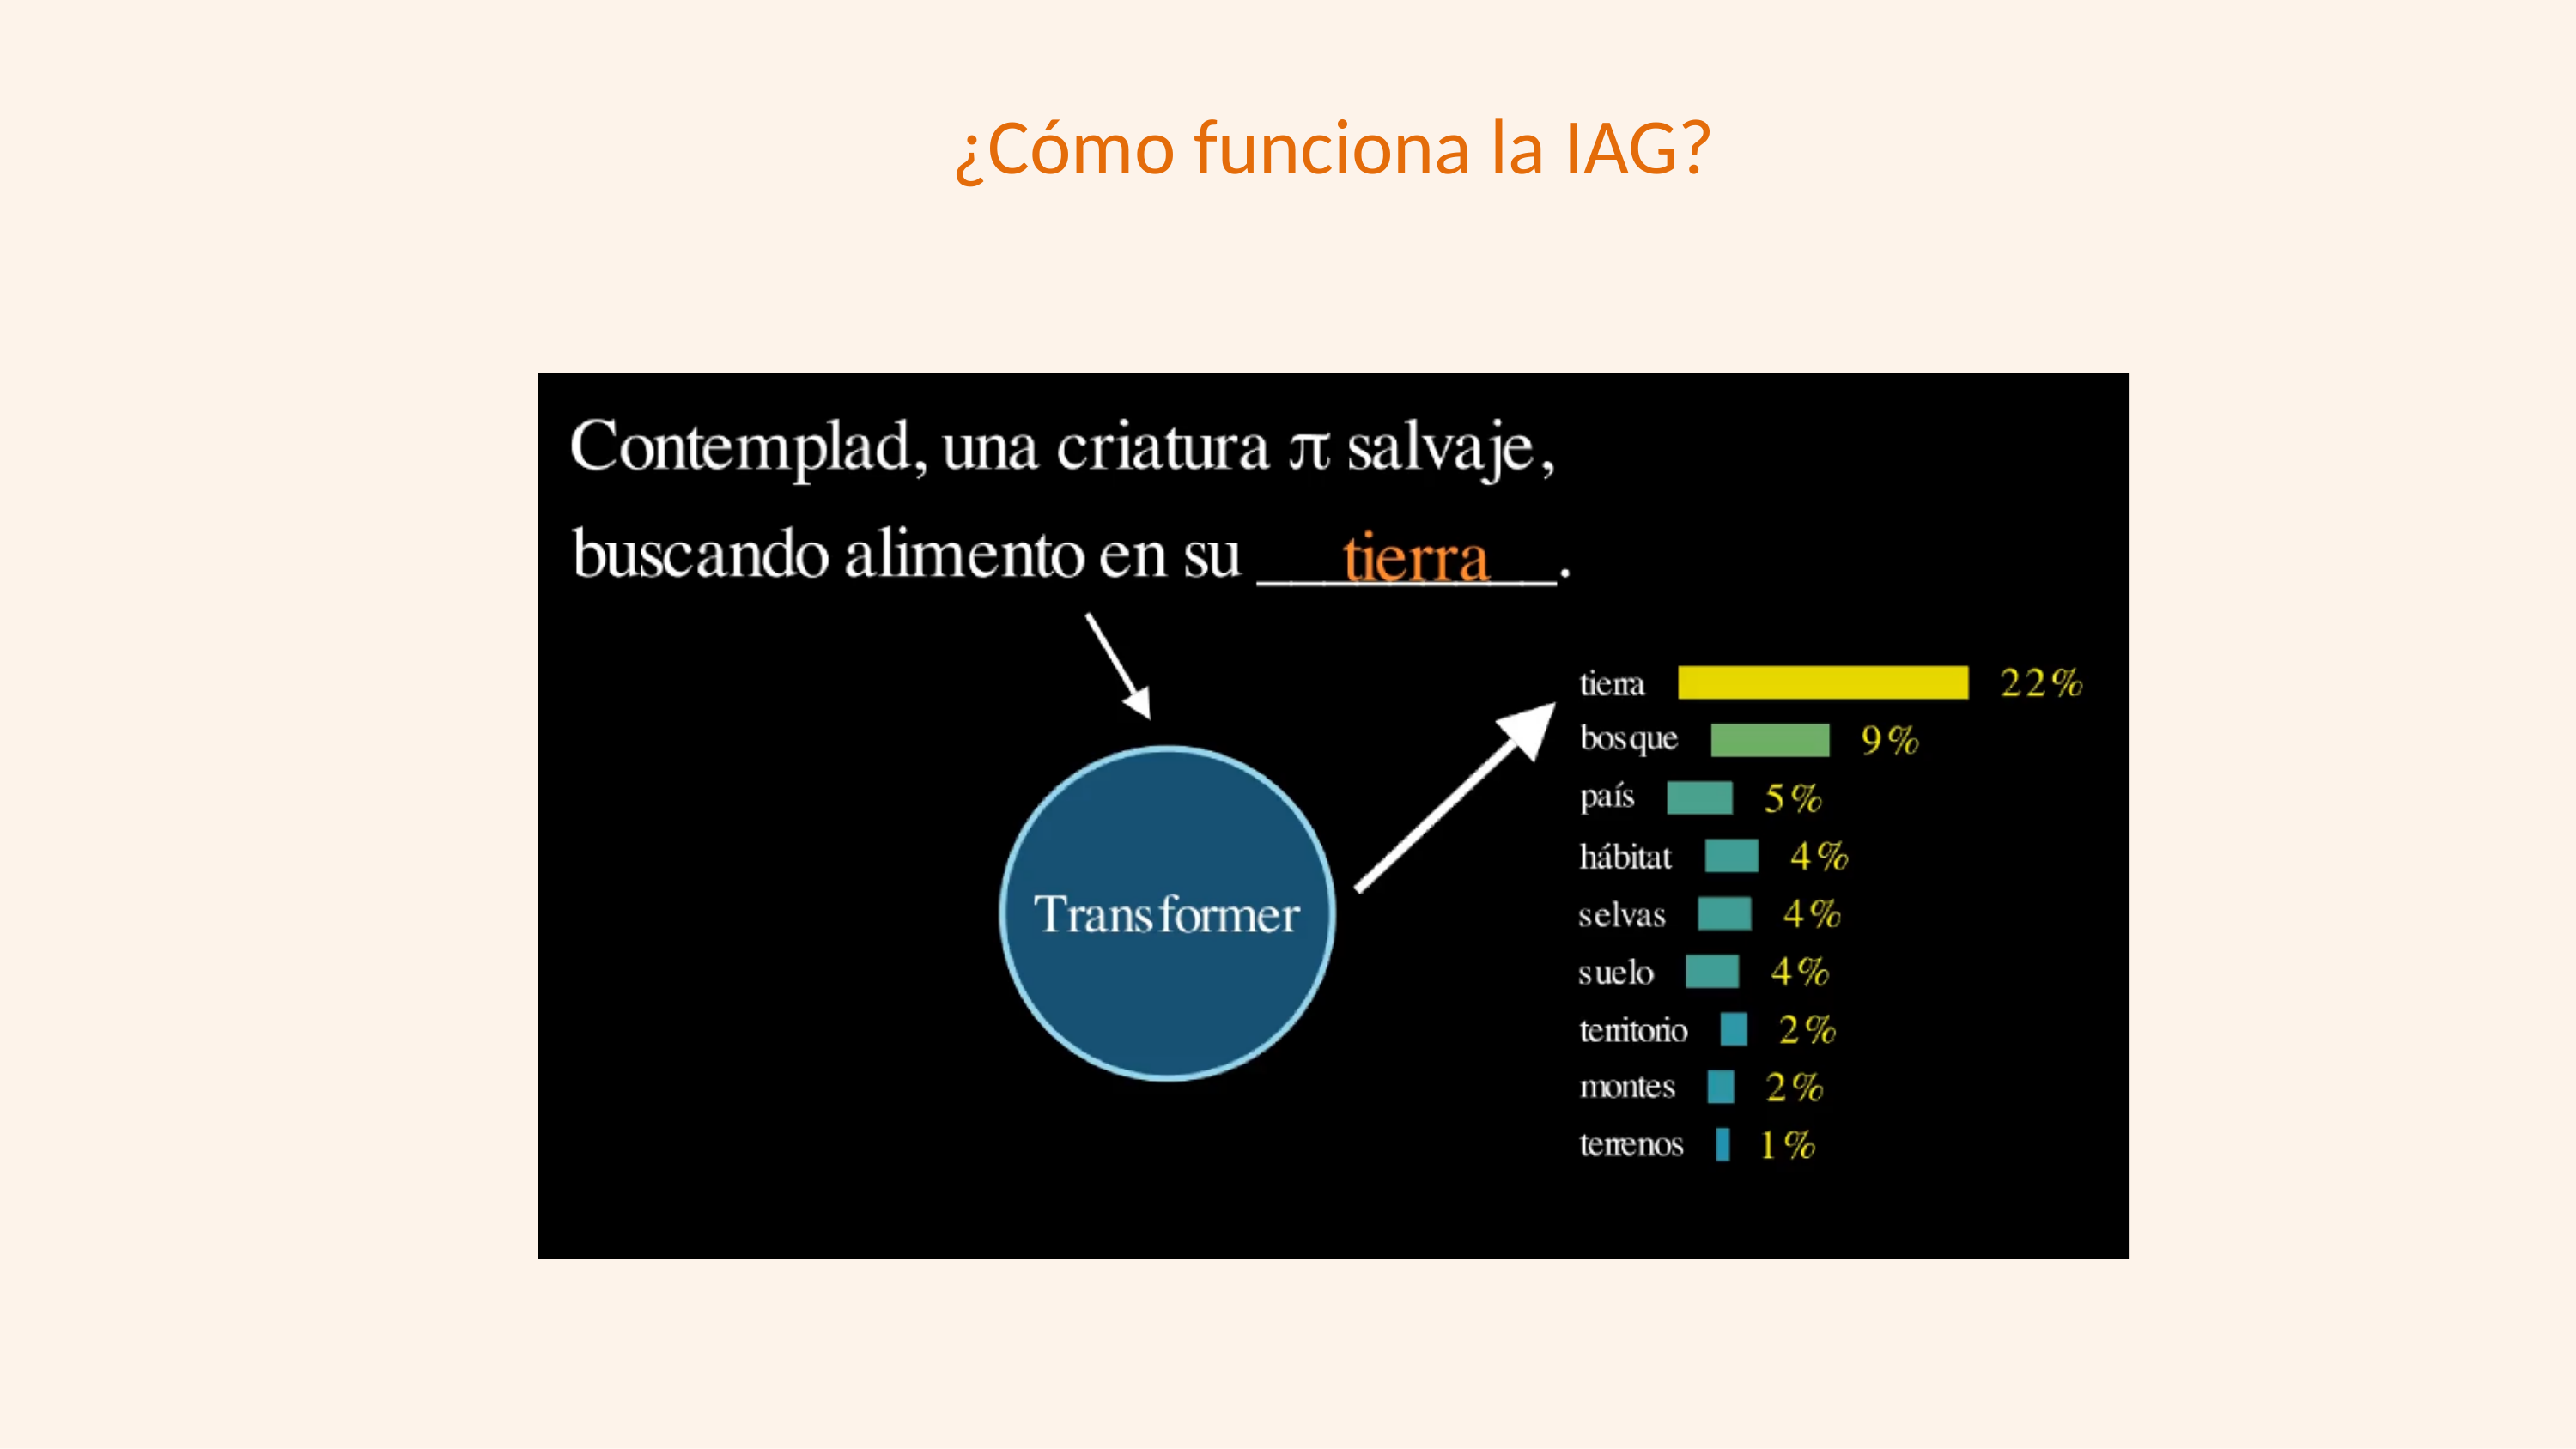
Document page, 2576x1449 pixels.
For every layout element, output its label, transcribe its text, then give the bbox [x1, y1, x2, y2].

text_box [538, 373, 2130, 1259]
text_box ¿Cómo funciona la IAG? [684, 108, 1983, 190]
